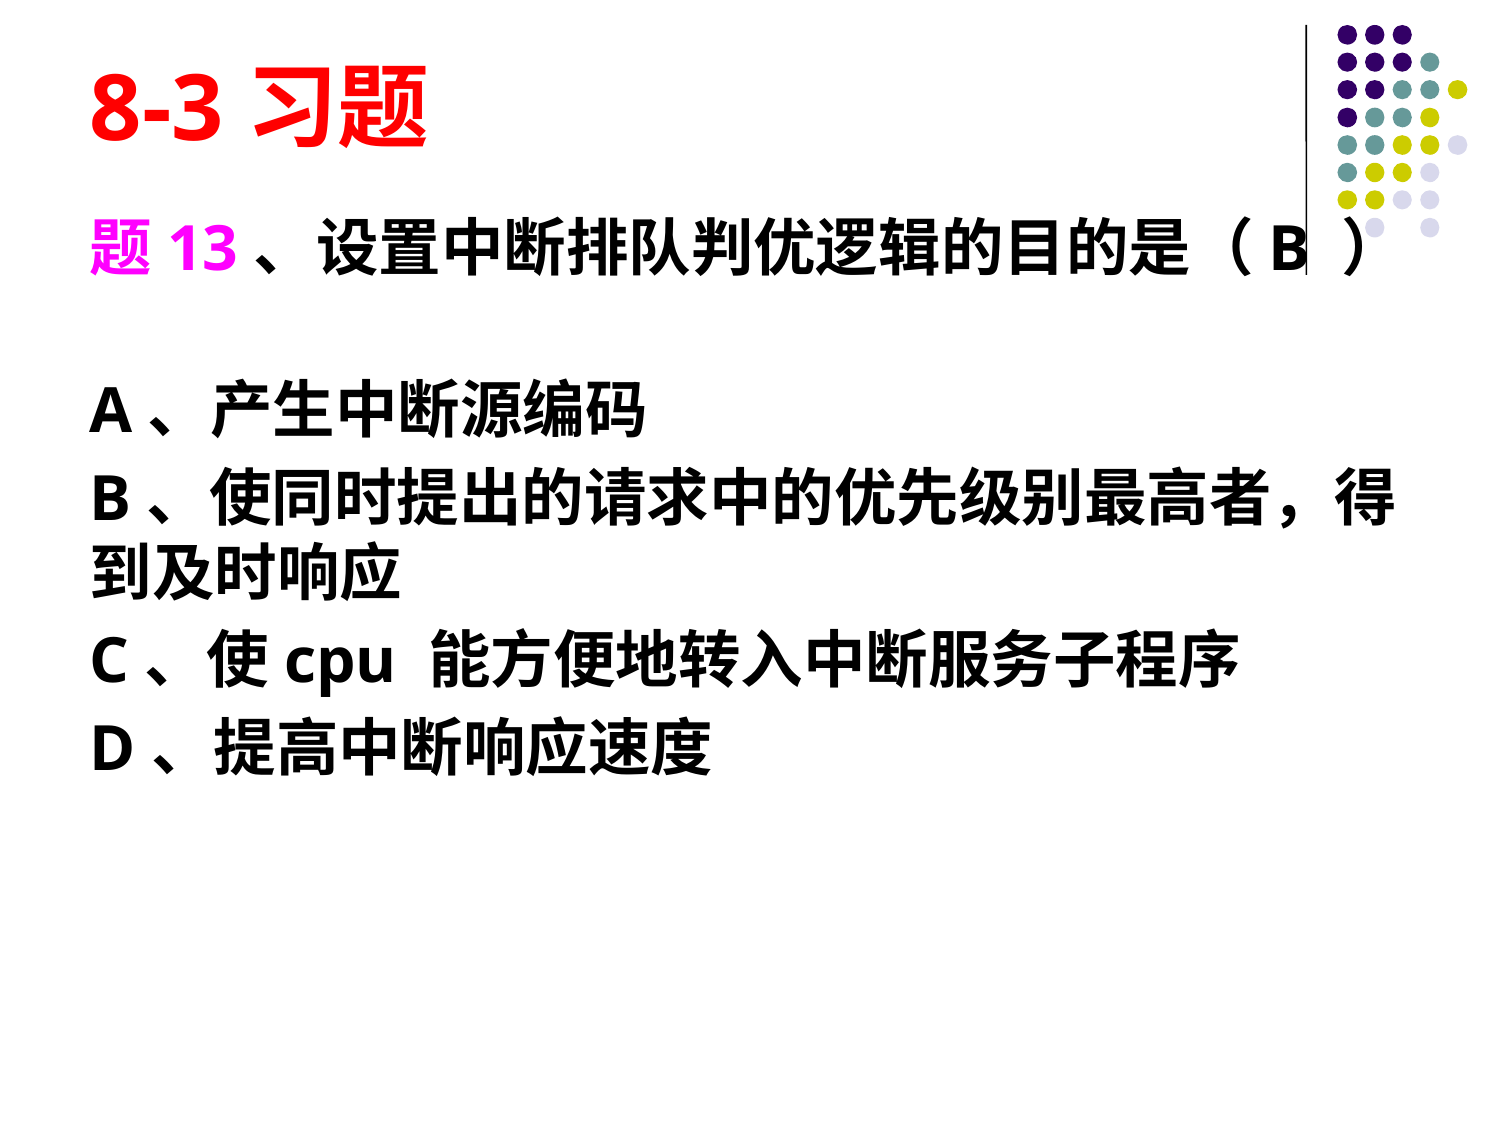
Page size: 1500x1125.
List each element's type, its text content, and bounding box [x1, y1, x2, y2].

title 8-3习题 [74, 19, 1313, 167]
list 题13、设置中断排队判优逻辑的目的是（B ） A、产生中断源编码 B、使同时提出的请求中的优先级别最高者，得到及时响应 C、使cpu 能方便地转入中断服务子程序 D、提高中断响应速度 [74, 200, 1426, 925]
